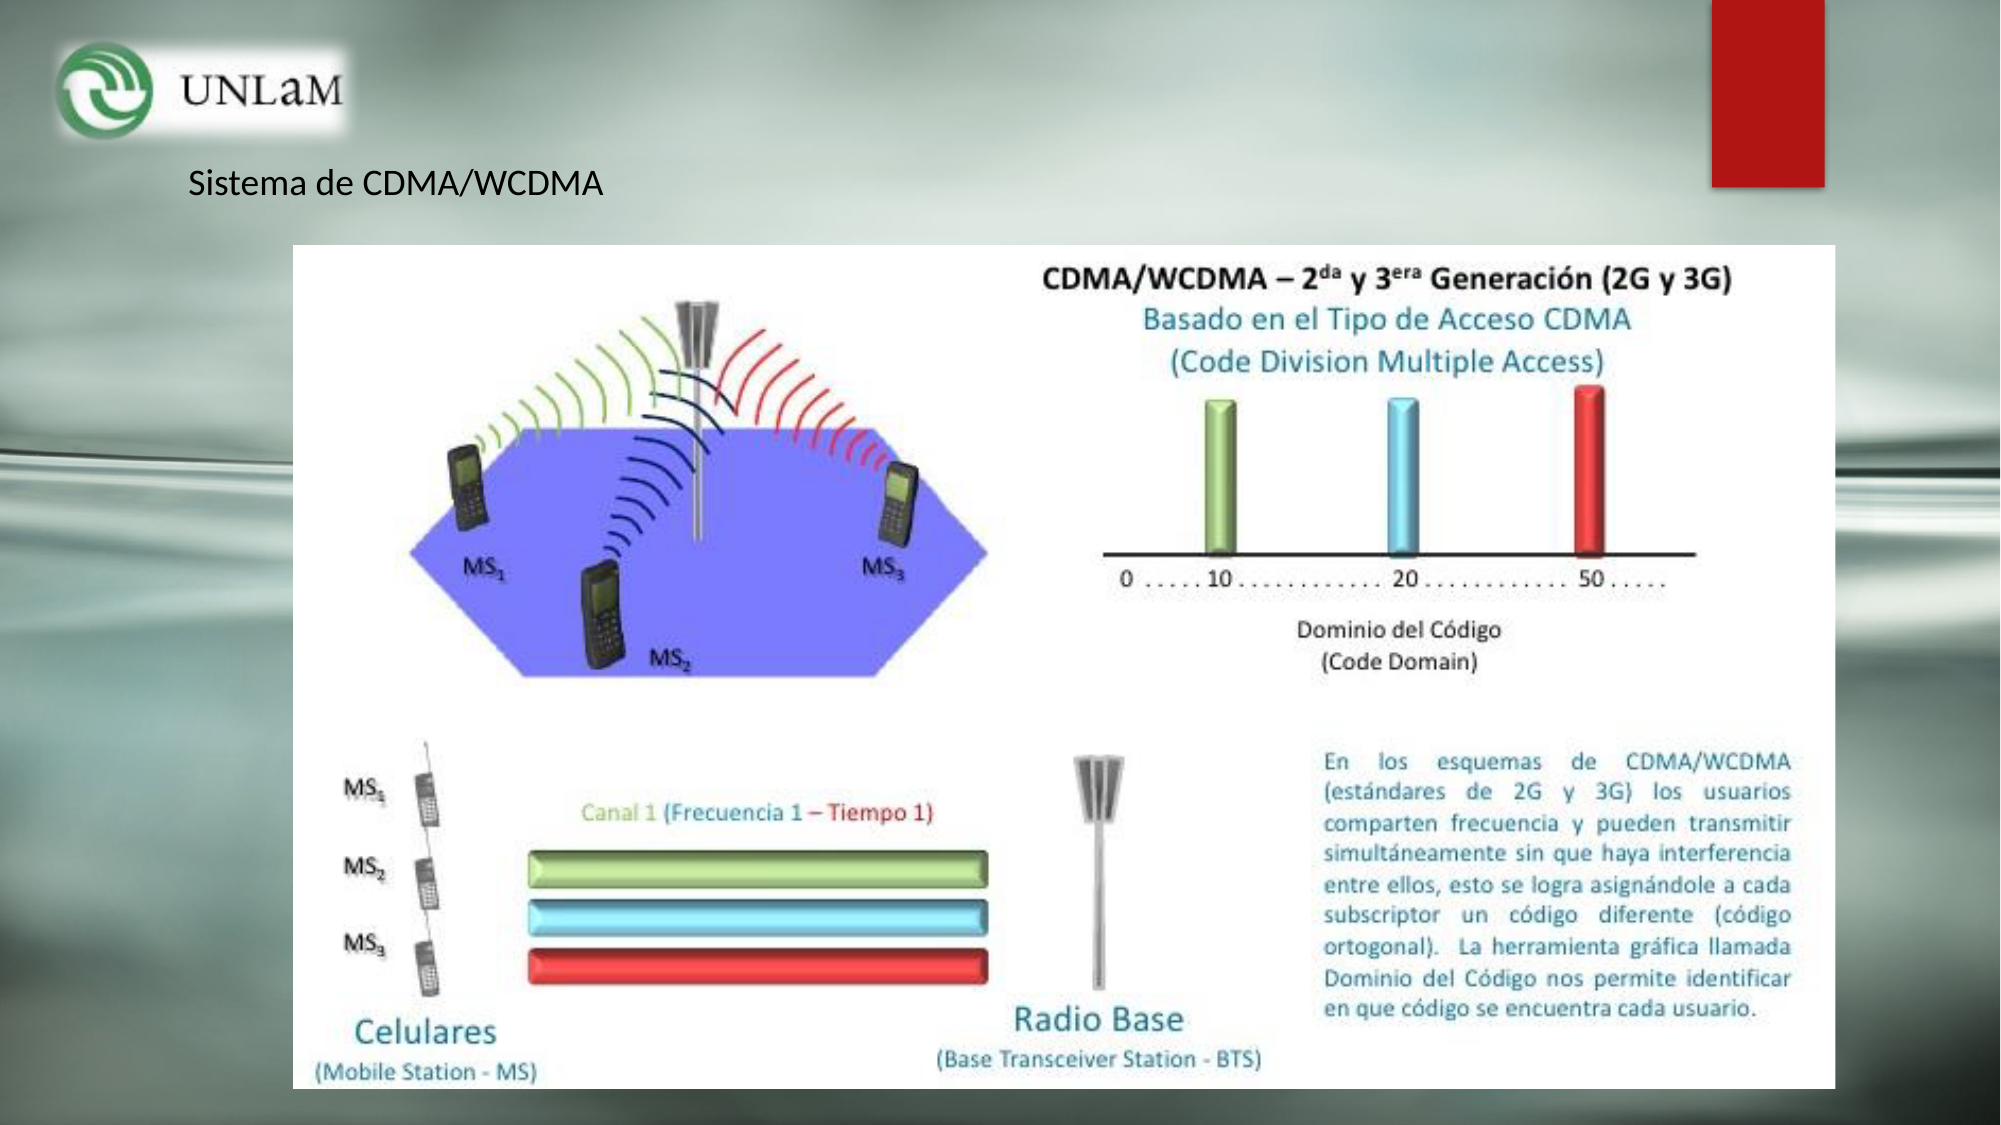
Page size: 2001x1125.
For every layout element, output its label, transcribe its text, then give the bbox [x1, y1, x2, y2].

text_box Sistema de CDMA/WCDMA [173, 150, 1174, 210]
picture [0, 0, 2001, 1125]
